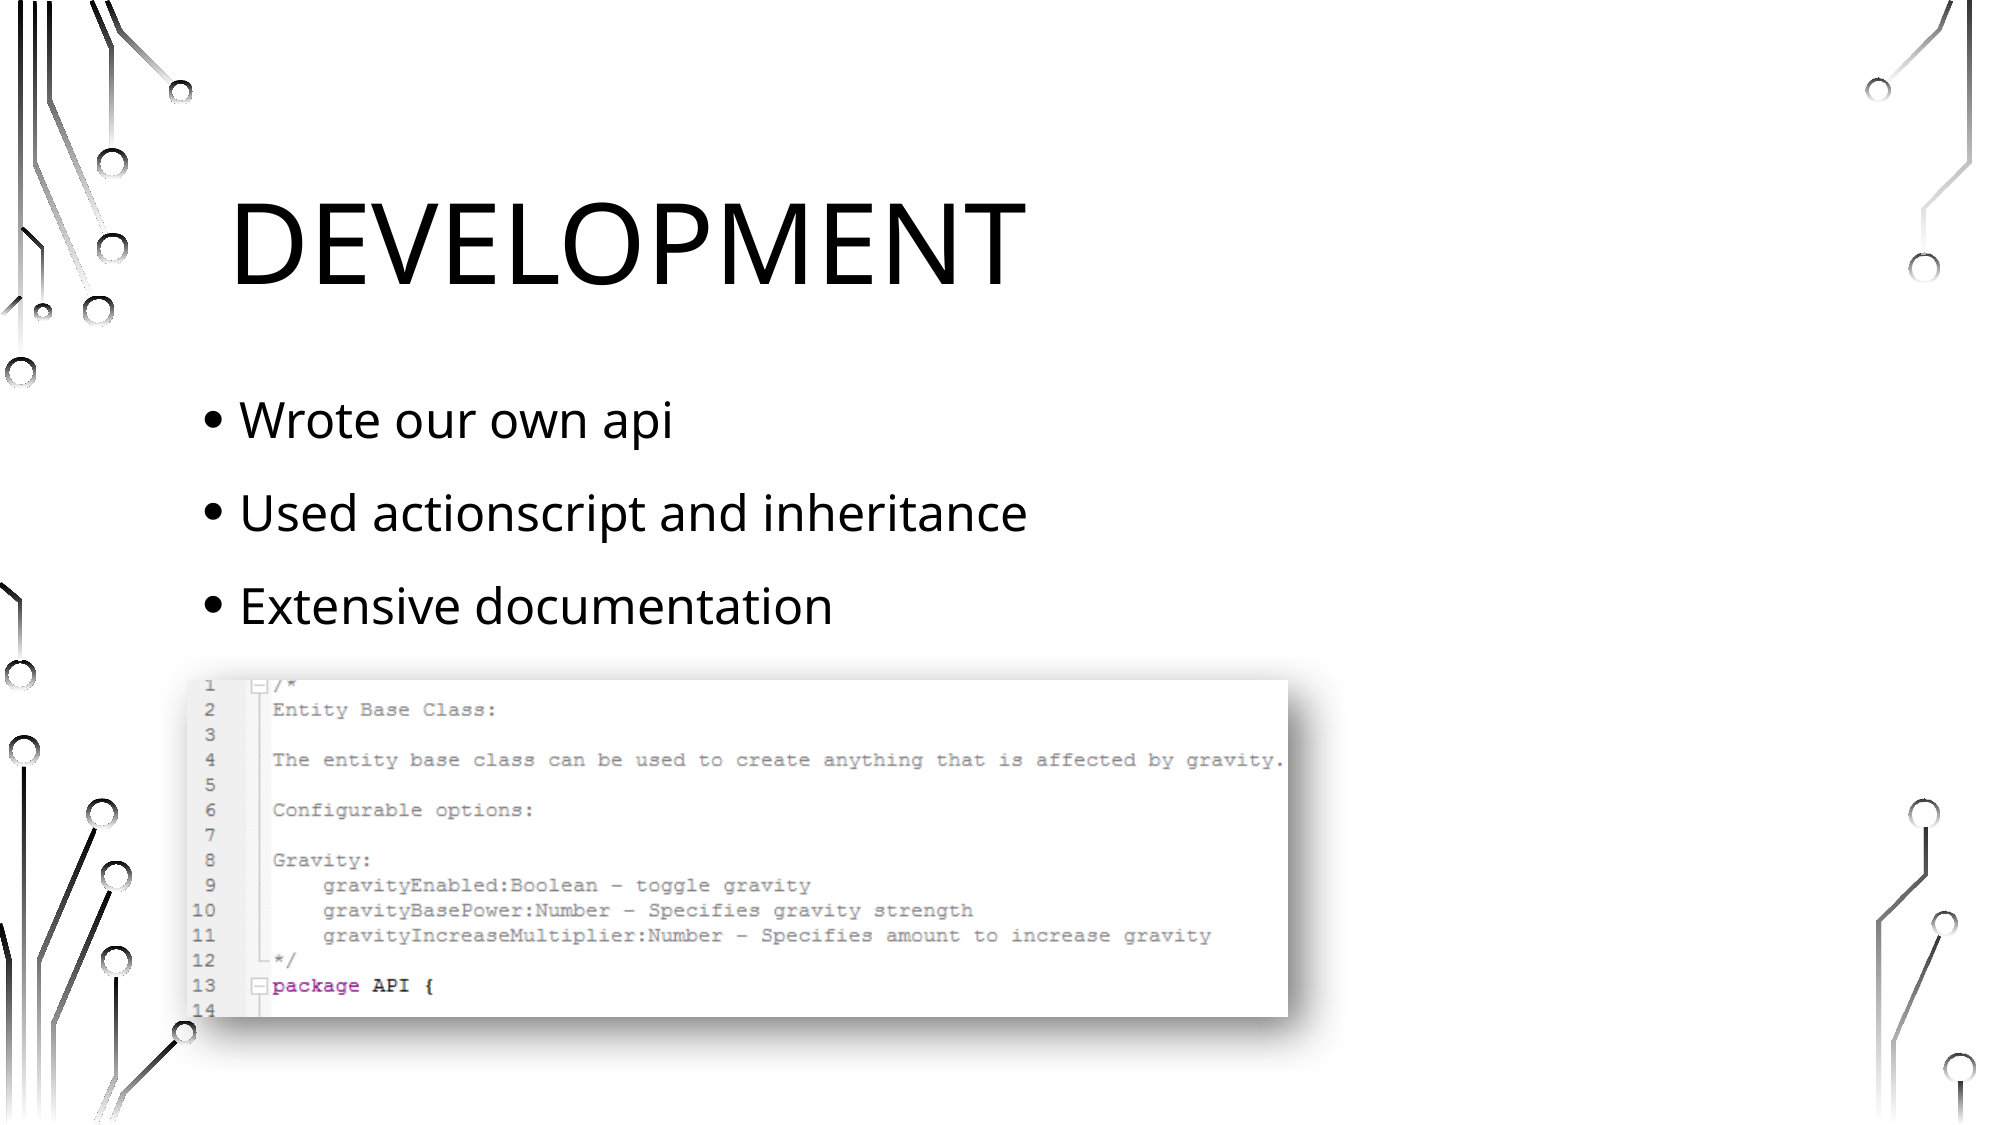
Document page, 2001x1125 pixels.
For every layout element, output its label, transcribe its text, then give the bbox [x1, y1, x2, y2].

picture [186, 680, 1288, 1017]
list Wrote our own api Used actionscript and inheritance Extensive documentation [187, 369, 1813, 950]
text_box Development [212, 126, 1838, 369]
